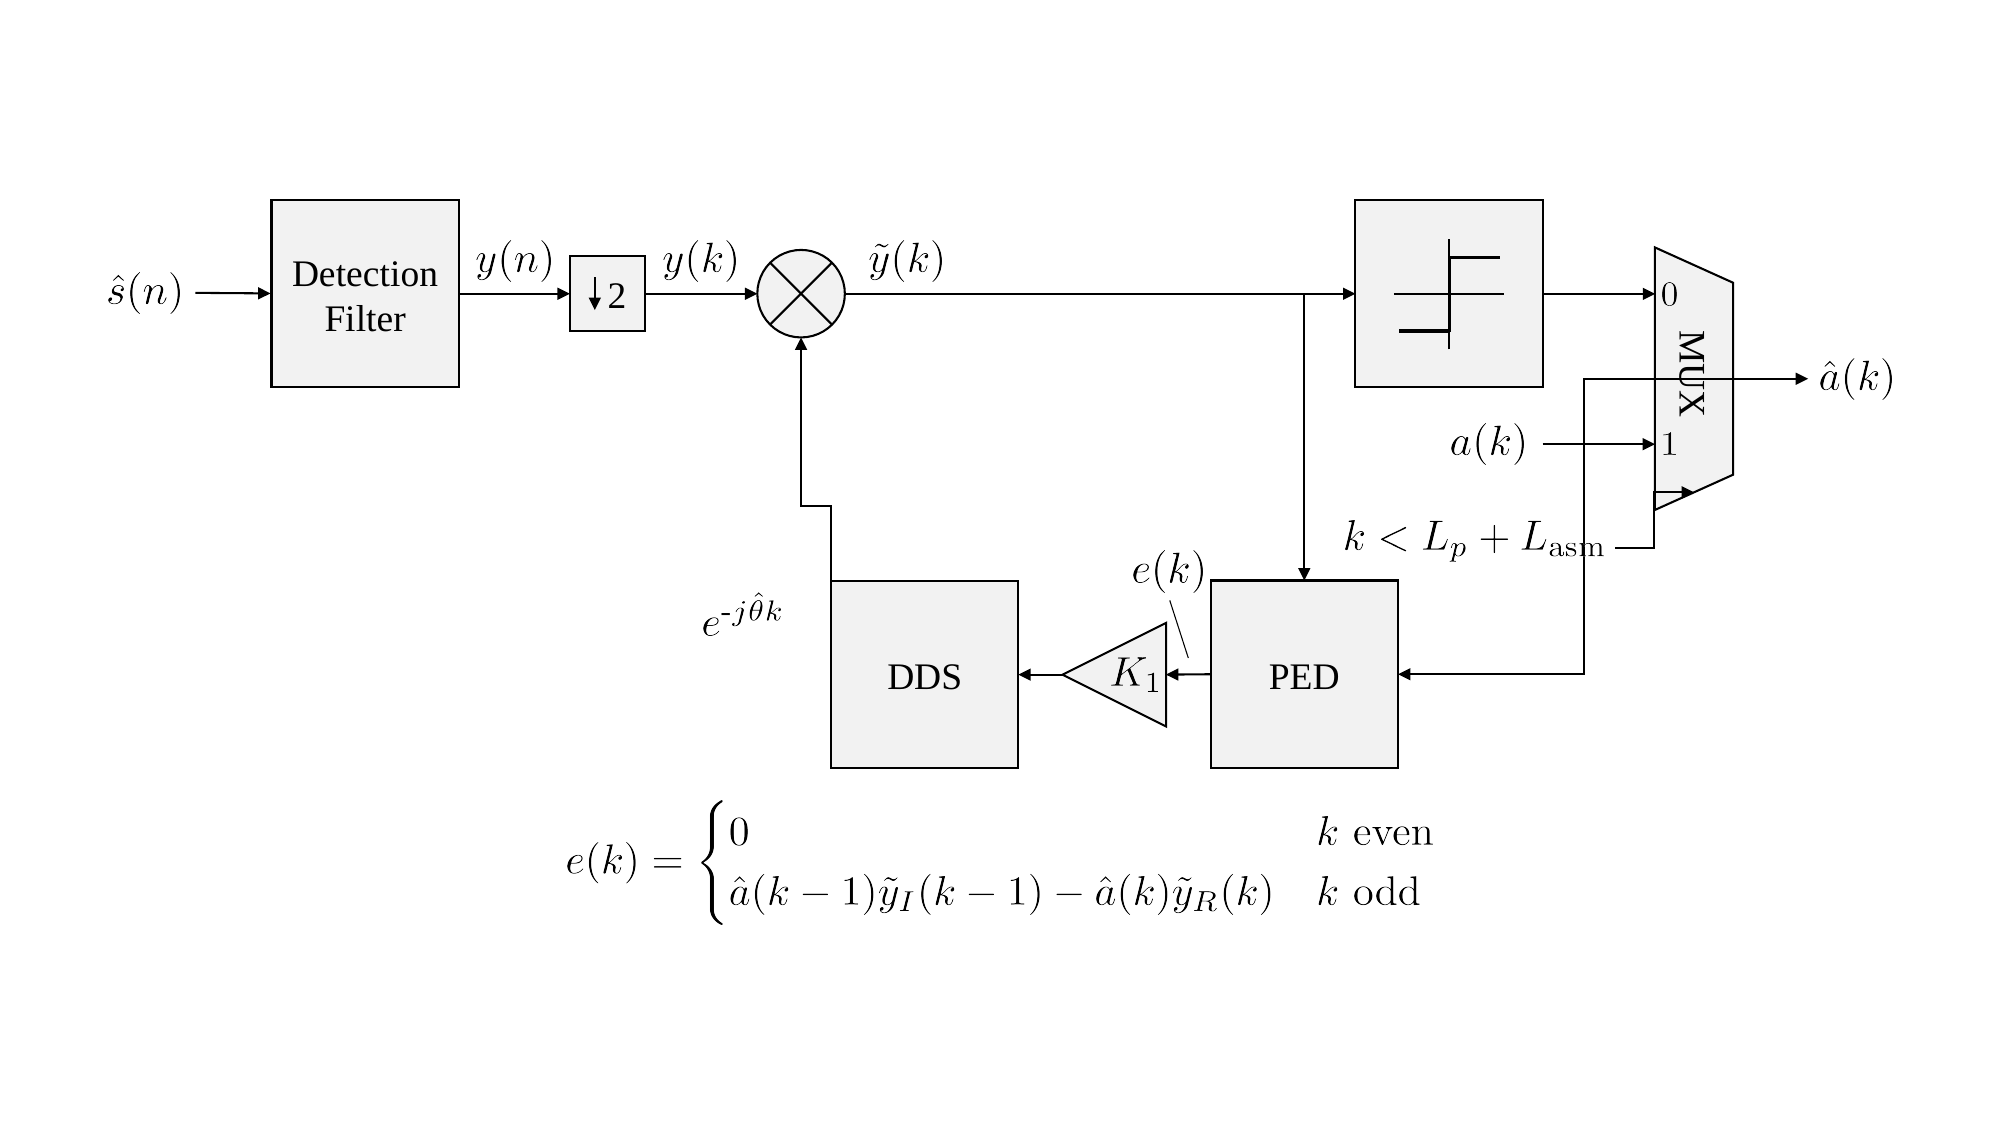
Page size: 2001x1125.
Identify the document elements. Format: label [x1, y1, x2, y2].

text_box [108, 199, 1892, 926]
